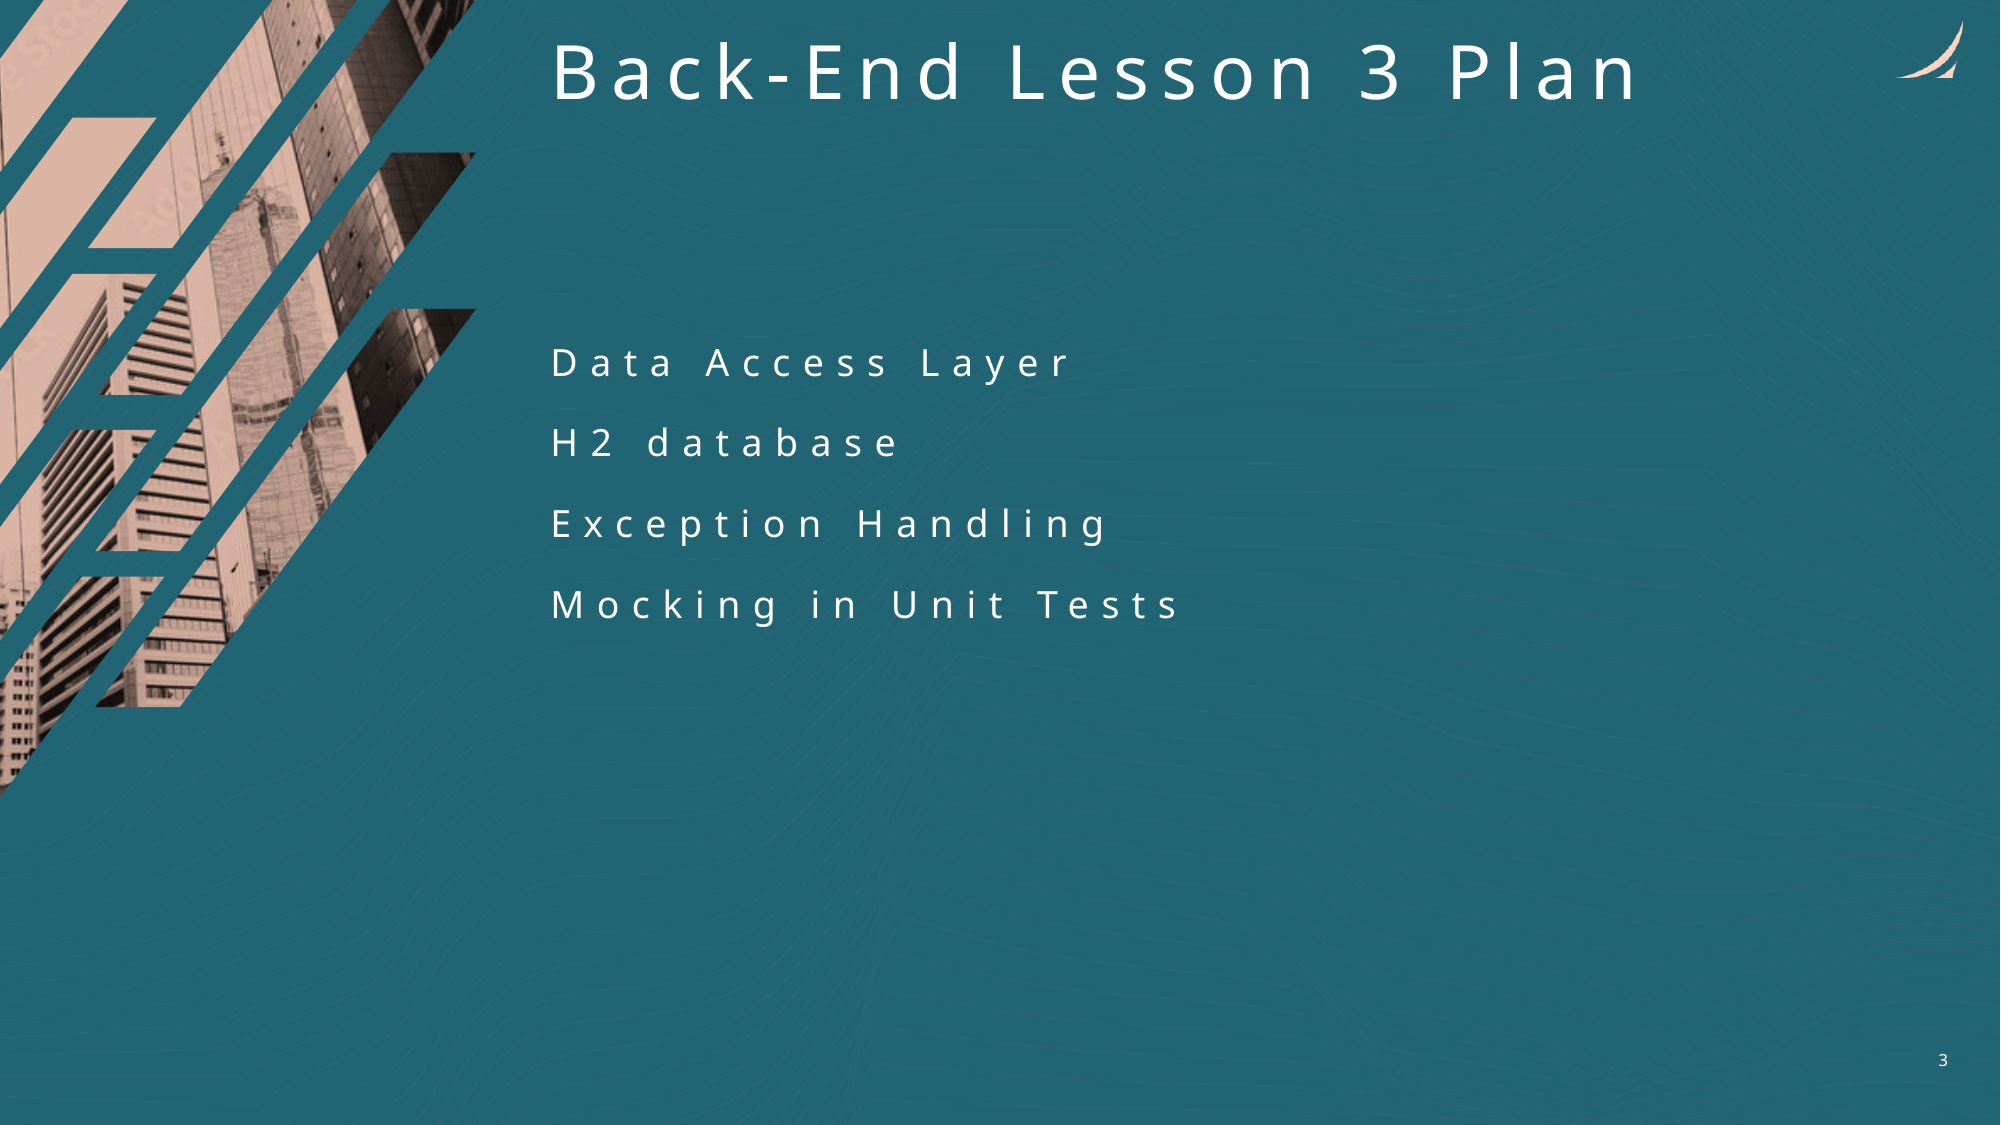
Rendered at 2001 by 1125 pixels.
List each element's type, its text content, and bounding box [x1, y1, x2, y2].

slide_number 3 [1512, 1042, 1963, 1103]
title Data Access Layer H2 database Exception Handling Mocking in Unit Tests [535, 133, 1911, 1016]
text_box Back-End Lesson 3 Plan [535, 27, 1869, 111]
